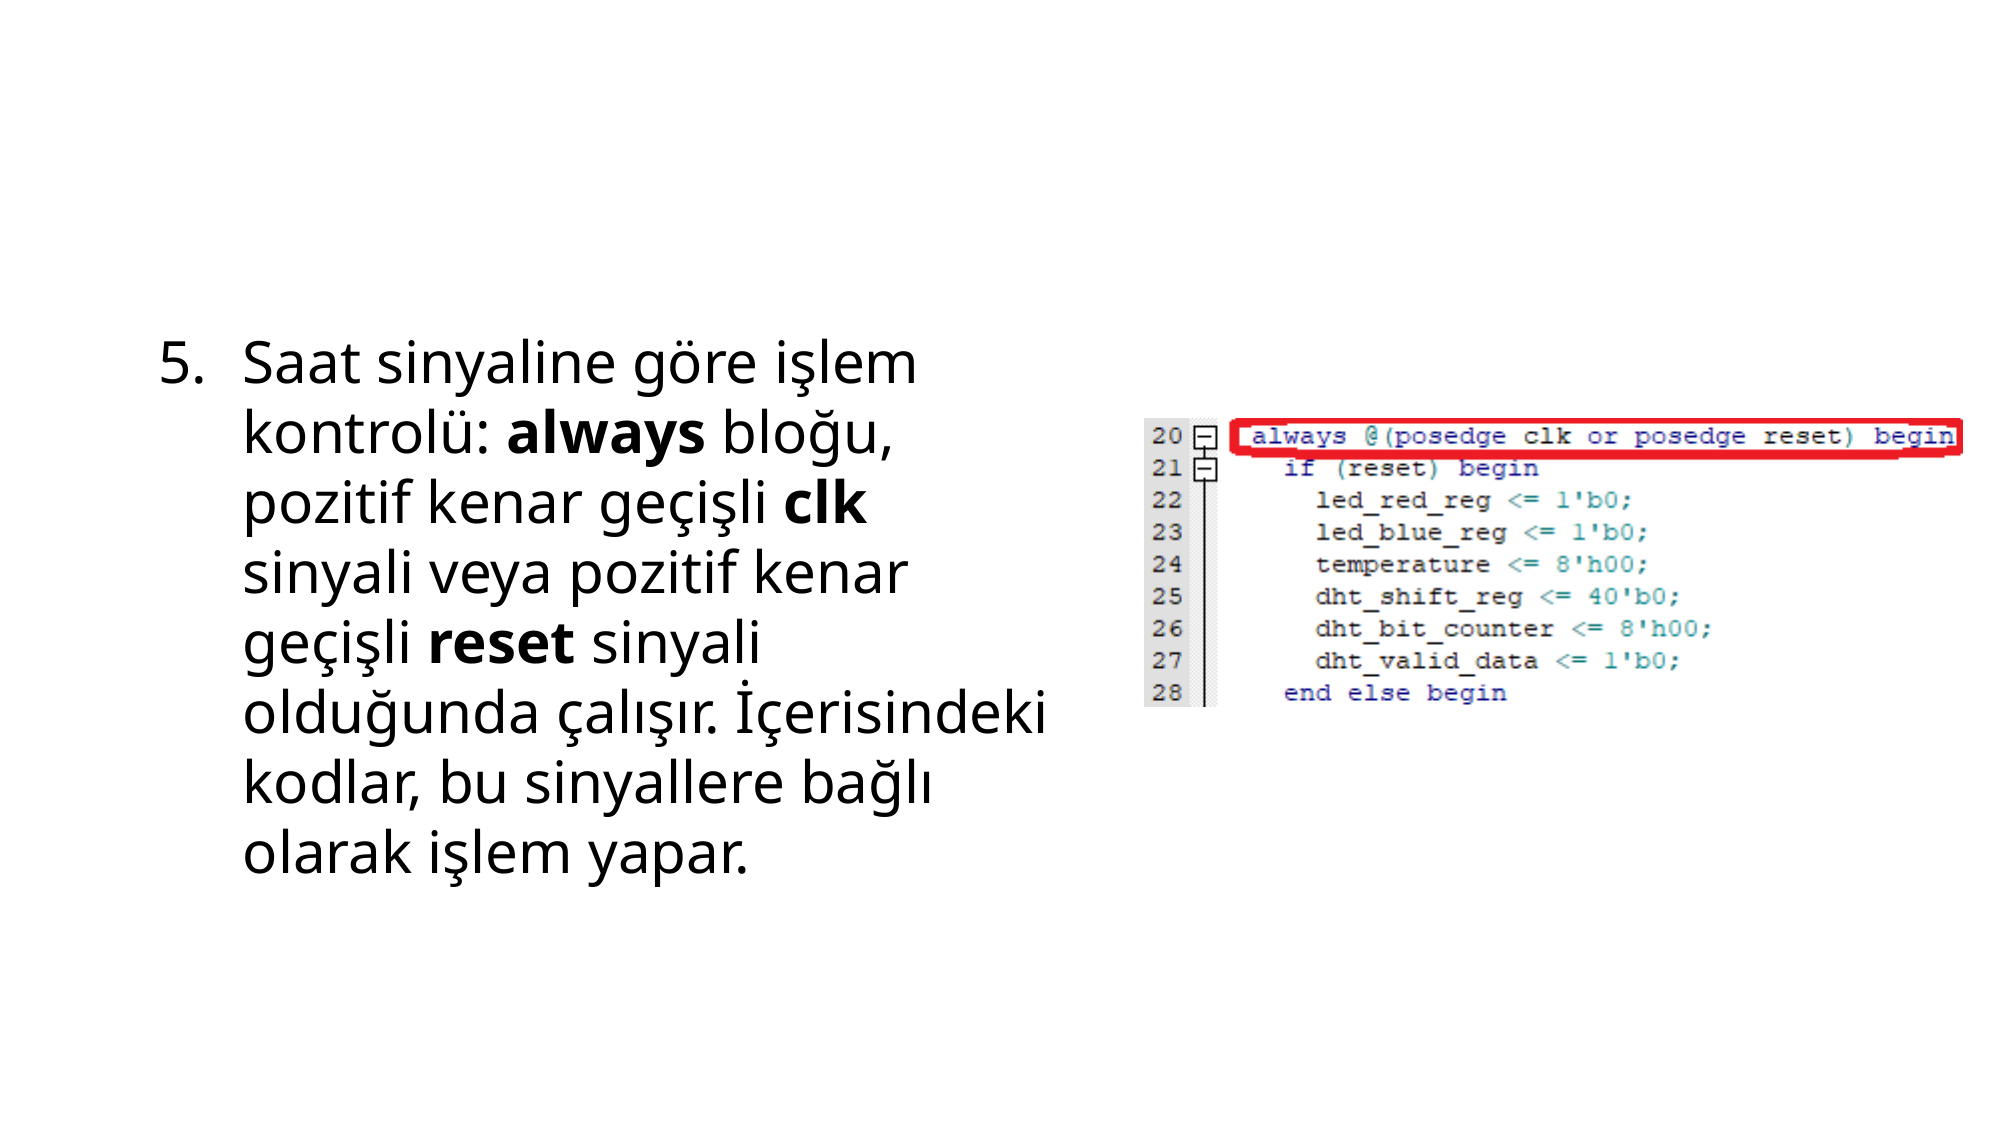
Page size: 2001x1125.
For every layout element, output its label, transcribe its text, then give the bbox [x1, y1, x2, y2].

picture [1144, 418, 1963, 707]
list Saat sinyaline göre işlem kontrolü: always bloğu, pozitif kenar geçişli clk sinyali veya pozitif kenar geçişli reset sinyali olduğunda çalışır. İçerisindeki kodlar, bu sinyallere bağlı olarak işlem yapar. [143, 317, 1067, 807]
